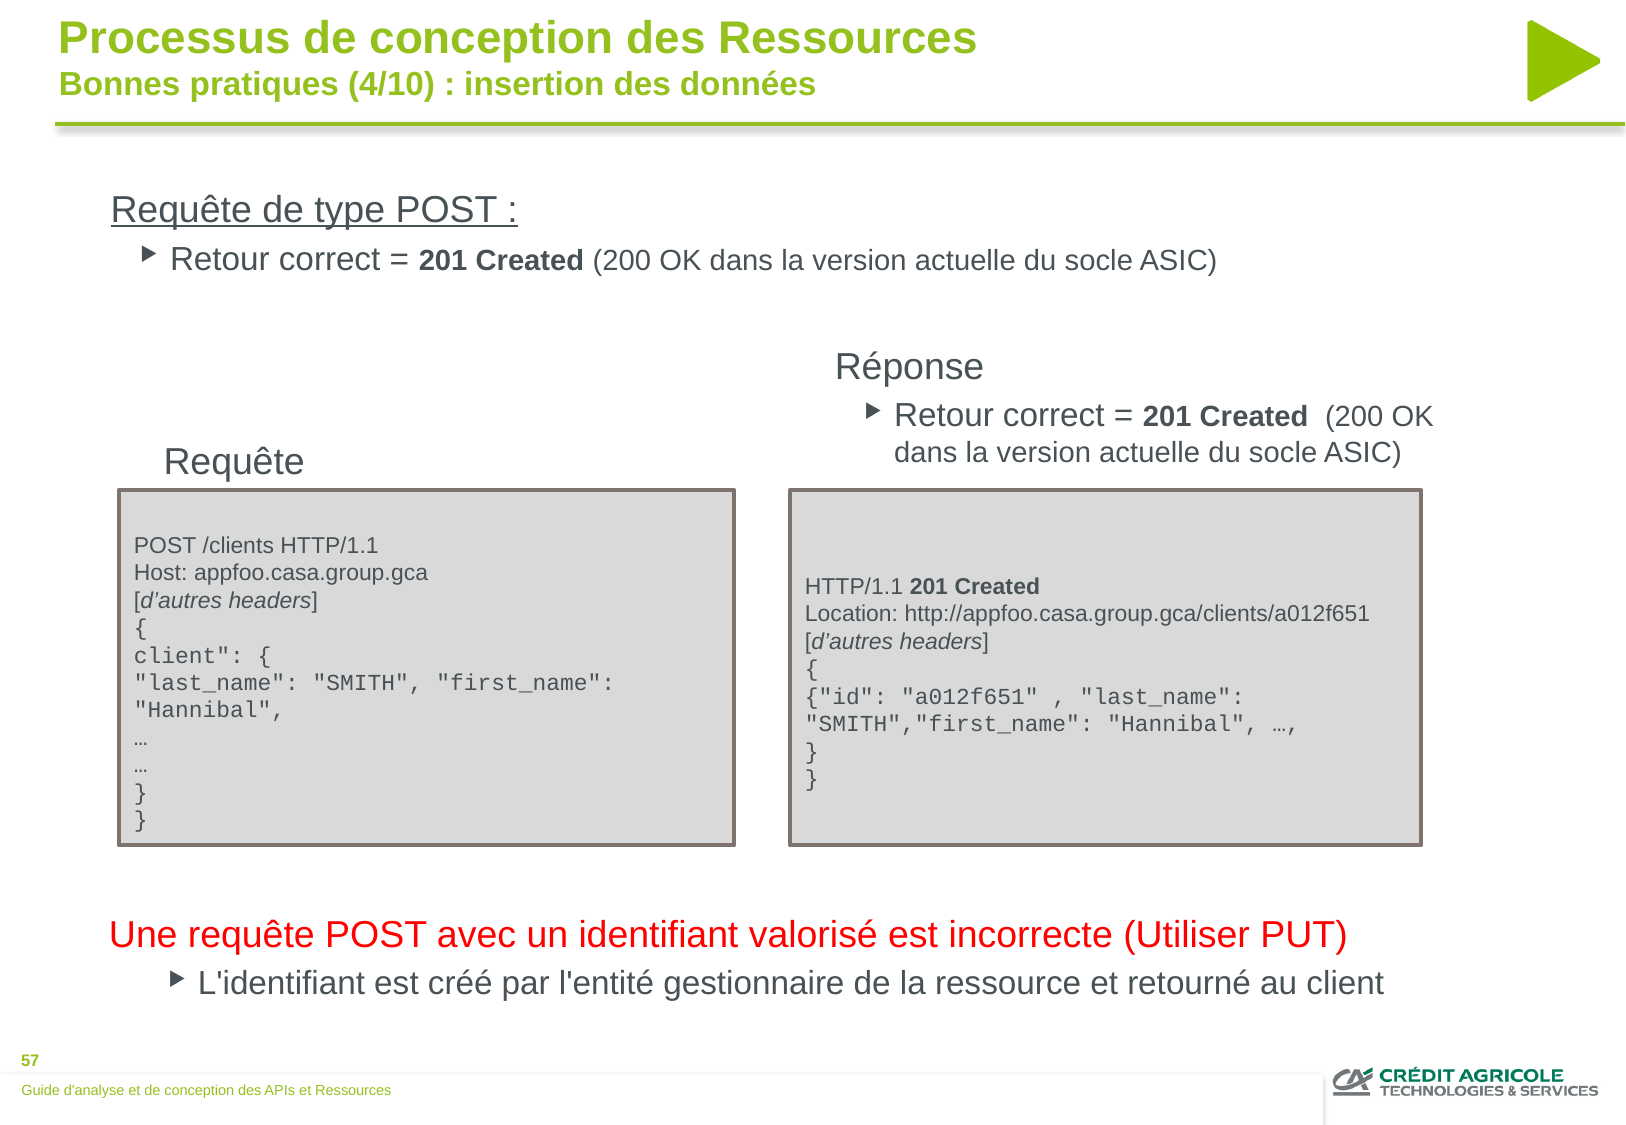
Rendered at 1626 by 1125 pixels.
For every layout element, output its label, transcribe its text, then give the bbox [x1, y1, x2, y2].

list Requête de type POST : Retour correct = 201 Created (200 OK dans la version actuelle du socle ASIC) [66, 177, 1482, 295]
text_box Requête [119, 430, 343, 495]
text_box Une requête POST avec un identifiant valorisé est incorrecte (Utiliser PUT) L'identifiant est créé par l'entité gestionnaire de la ressource et retourné au client [94, 902, 1421, 1019]
text_box HTTP/1.1 201 Created Location: http://appfoo.casa.group.gca/clients/a012f651 [d’autres headers] { {"id": "a012f651" , "last_name": "SMITH","first_name": "Hannibal", …, } } [788, 488, 1423, 847]
text_box Réponse Retour correct = 201 Created (200 OK dans la version actuelle du socle ASIC) [790, 334, 1491, 490]
text_box [0, 1073, 1324, 1125]
picture [0, 1042, 1626, 1125]
picture [1519, 12, 1606, 112]
text_box POST /clients HTTP/1.1 Host: appfoo.casa.group.gca [d’autres headers] { client": { "last_name": "SMITH", "first_name": "Hannibal", … … } } [117, 488, 736, 847]
list Processus de conception des Ressources Bonnes pratiques (4/10) : insertion des données [44, 0, 1384, 129]
footer Guide d'analyse et de conception des APIs et Ressources [21, 1077, 1176, 1103]
